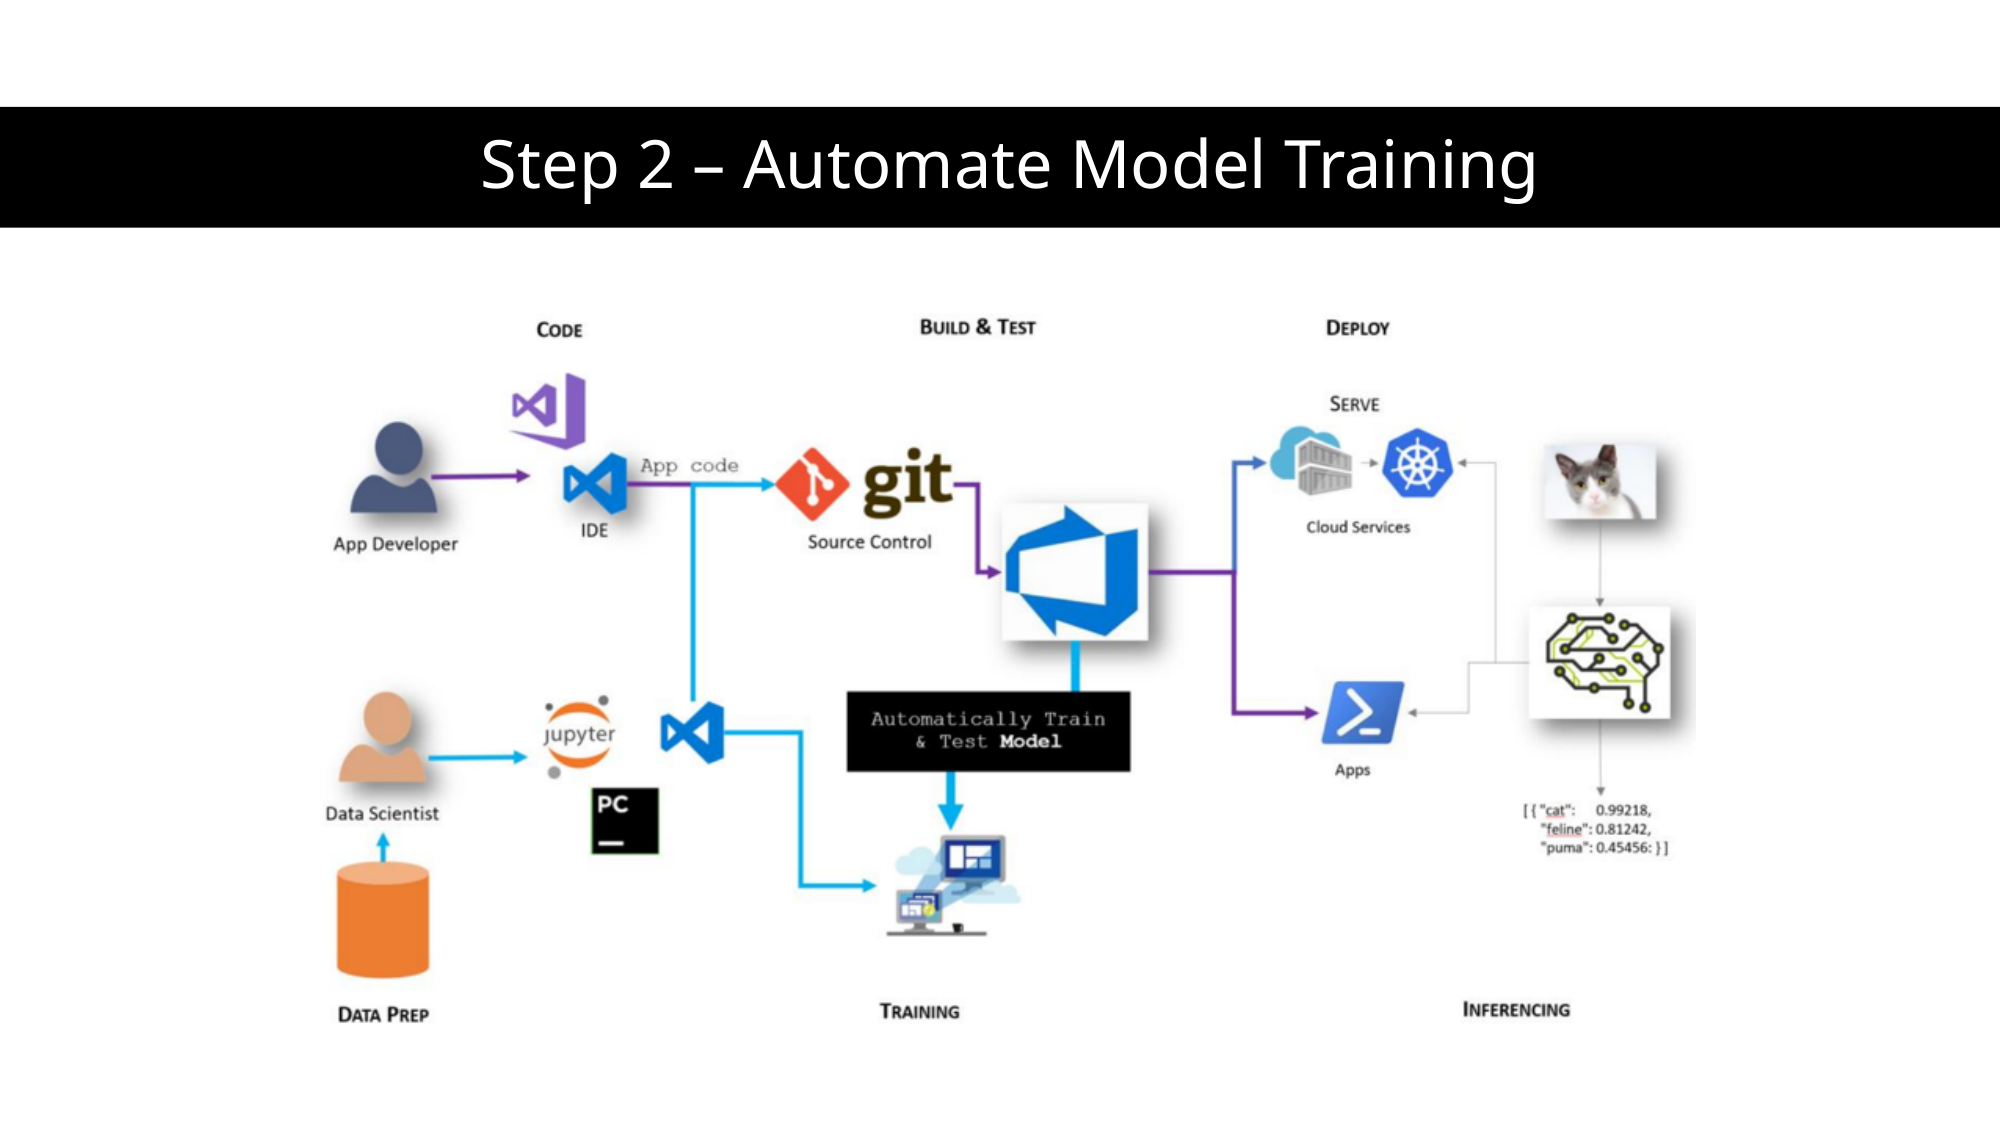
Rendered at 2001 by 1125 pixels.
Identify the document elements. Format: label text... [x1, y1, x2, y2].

picture [304, 287, 1696, 1049]
text_box [0, 106, 2000, 229]
title Step 2 – Automate Model Training [91, 105, 1931, 228]
